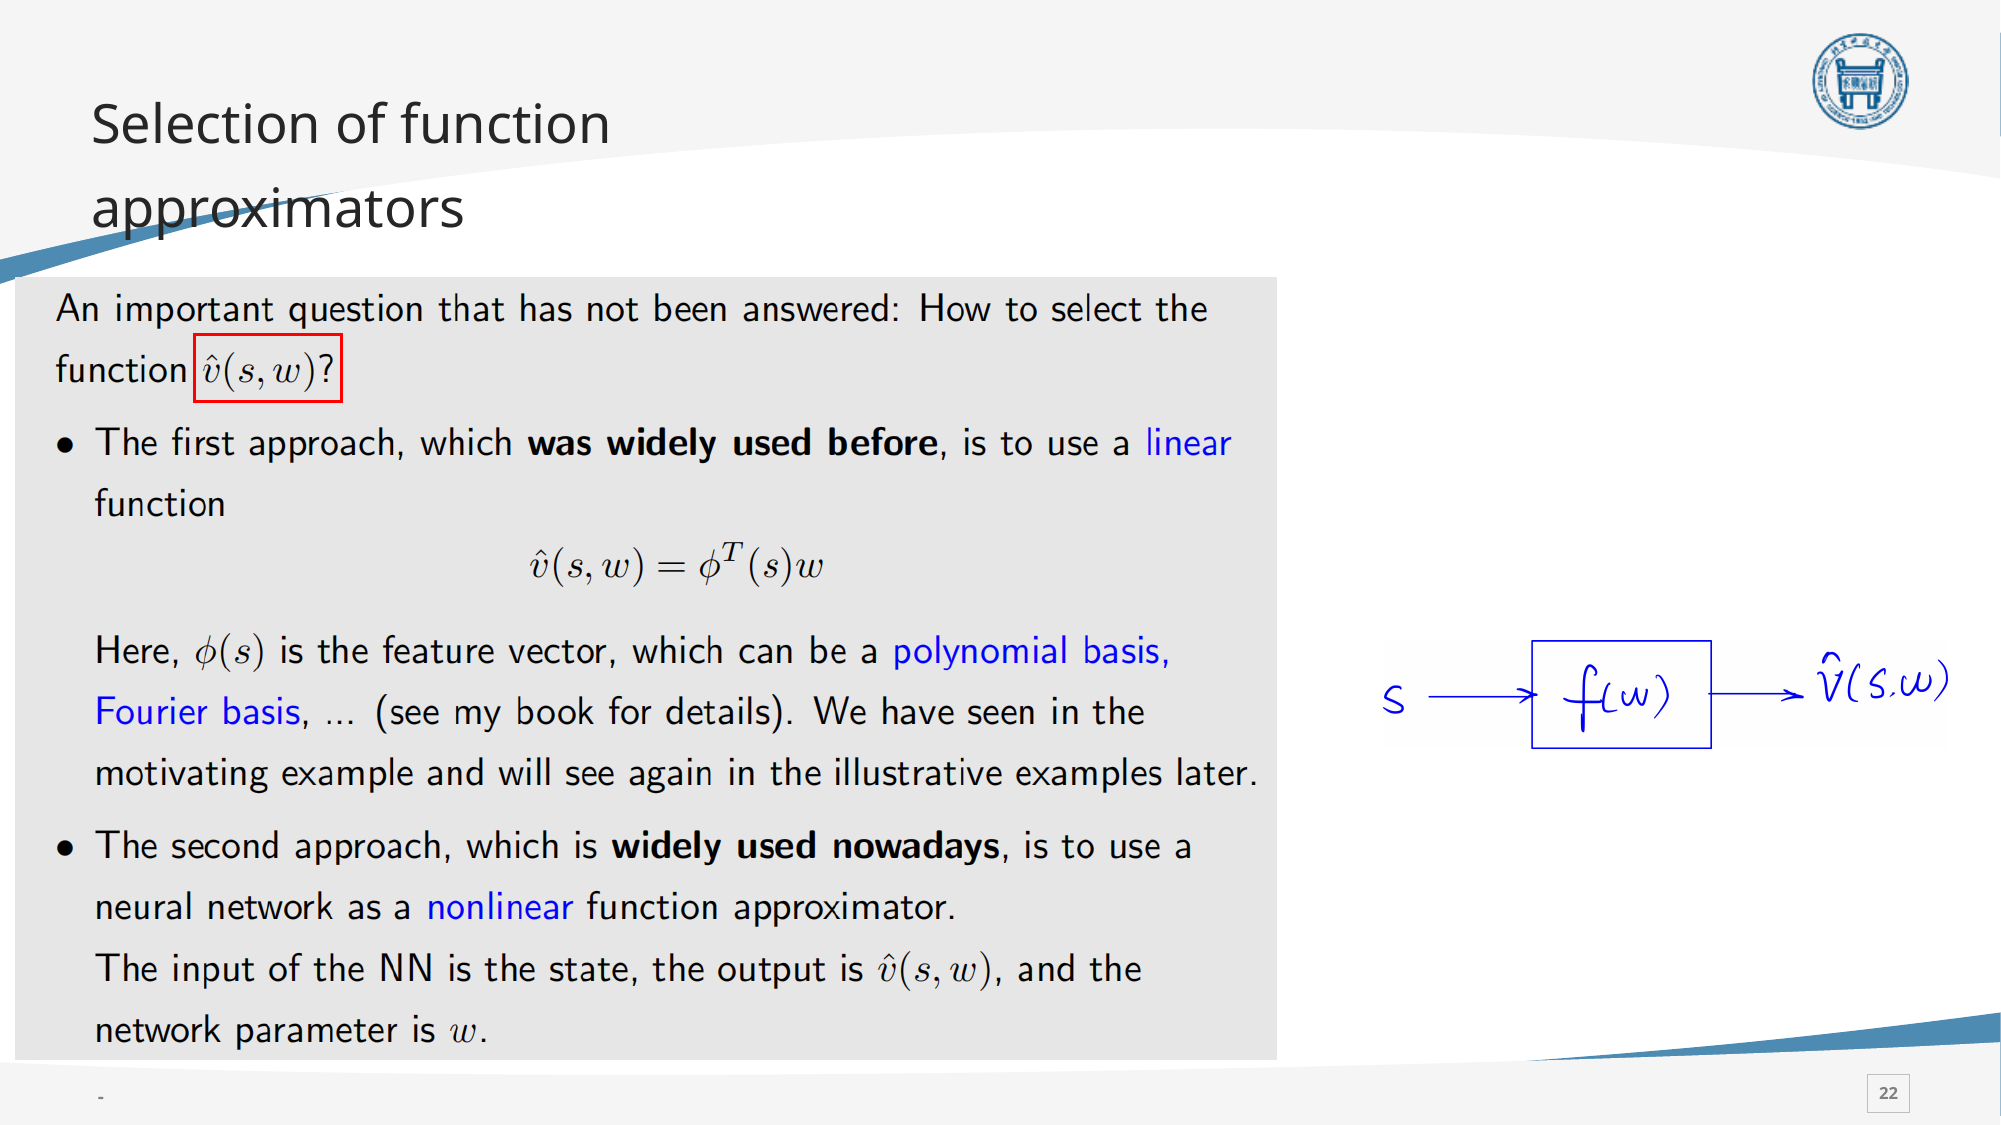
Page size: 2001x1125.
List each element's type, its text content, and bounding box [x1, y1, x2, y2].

picture [1383, 640, 1948, 749]
title Selection of function approximators [79, 57, 824, 146]
picture [1812, 33, 1909, 130]
picture [15, 277, 1277, 1060]
